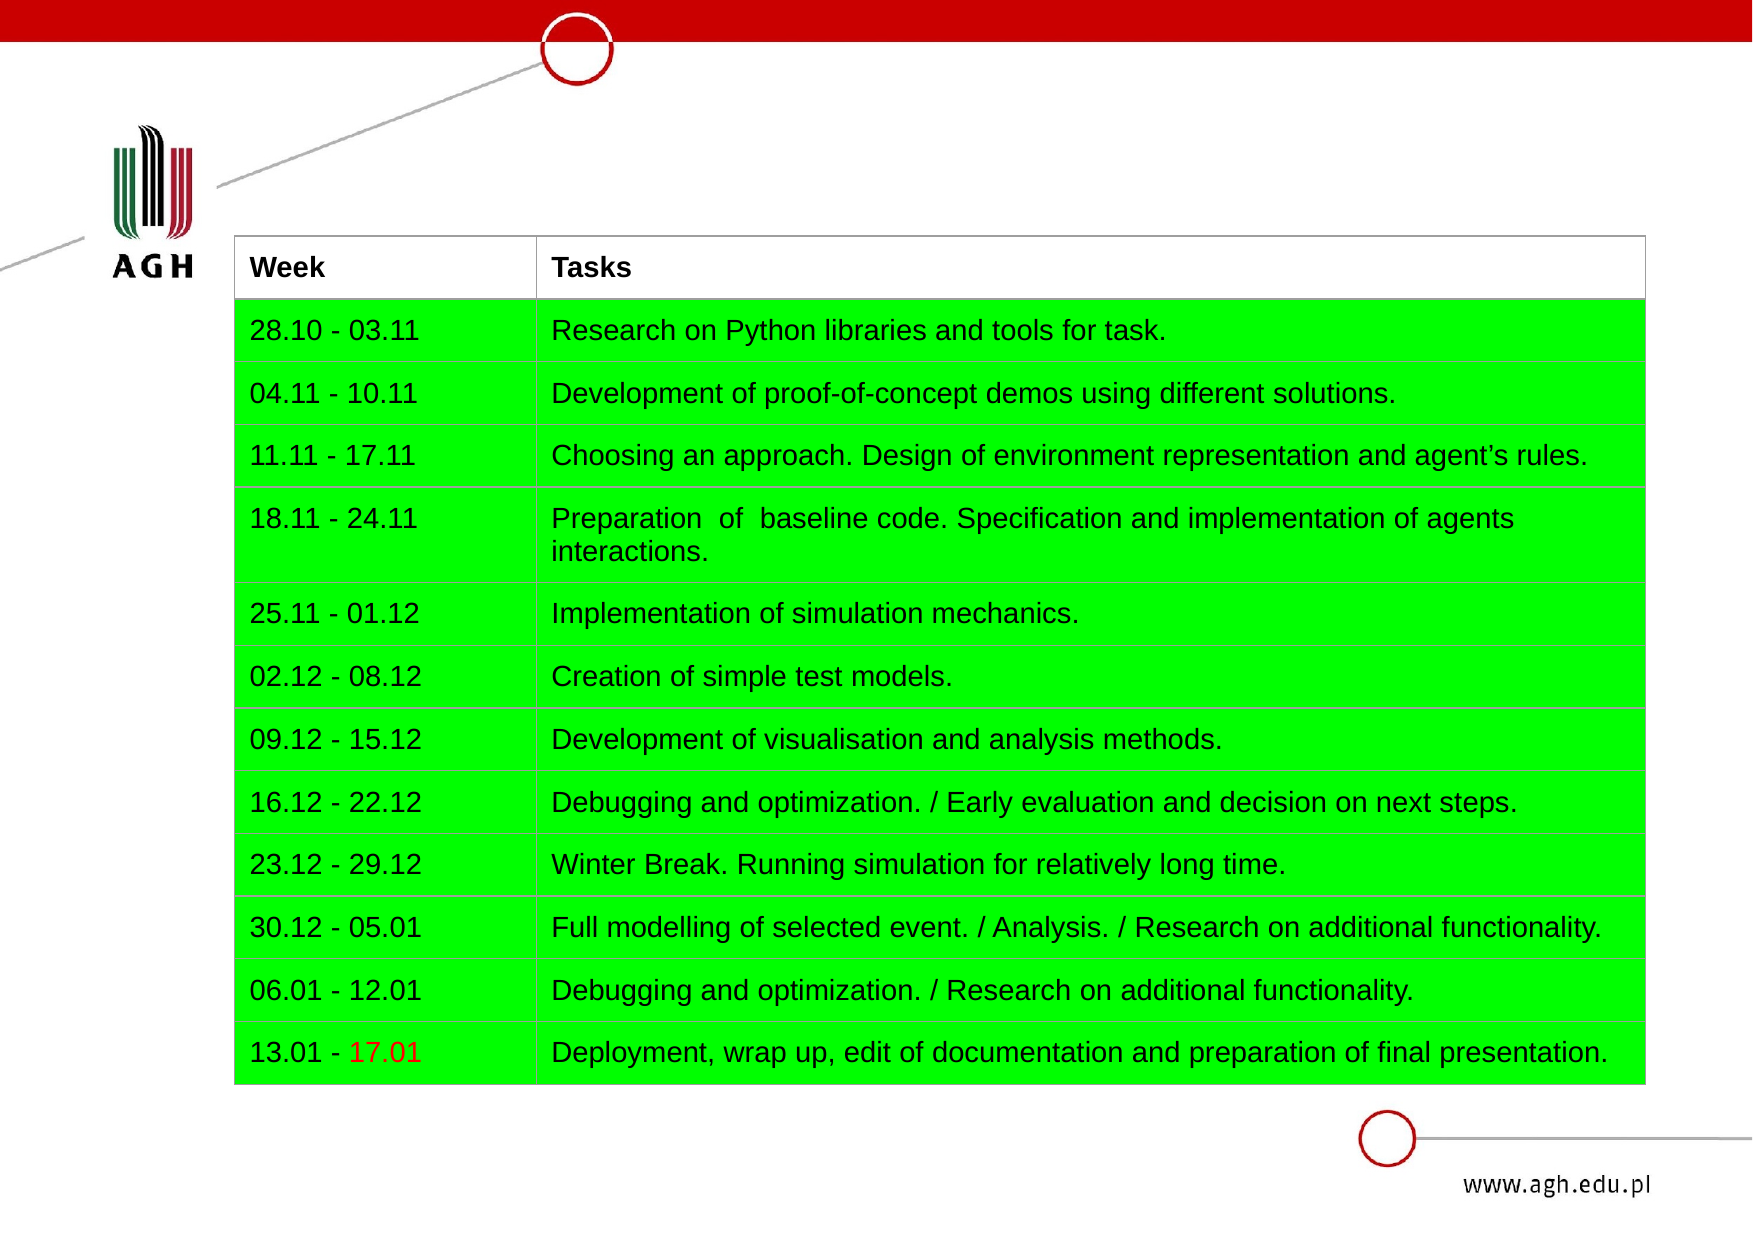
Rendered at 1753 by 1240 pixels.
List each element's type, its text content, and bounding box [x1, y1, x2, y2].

table_cell Preparation of baseline code. Specification and implementation of agents interactions. [537, 488, 1645, 582]
table_cell Debugging and optimization. / Research on additional functionality. [537, 959, 1645, 1021]
table_cell Development of visualisation and analysis methods. [537, 709, 1645, 770]
table_cell Debugging and optimization. / Early evaluation and decision on next steps. [537, 771, 1645, 833]
table_cell 09.12 - 15.12 [235, 709, 536, 770]
table_cell 13.01 - 17.01 [235, 1022, 536, 1084]
picture [0, 0, 1753, 1240]
table_cell Implementation of simulation mechanics. [537, 583, 1645, 645]
table_cell Winter Break. Running simulation for relatively long time. [537, 834, 1645, 895]
table_cell 06.01 - 12.01 [235, 959, 536, 1021]
table_cell Development of proof-of-concept demos using different solutions. [537, 362, 1645, 424]
table_cell 04.11 - 10.11 [235, 362, 536, 424]
table_cell 18.11 - 24.11 [235, 488, 536, 582]
table_cell Deployment, wrap up, edit of documentation and preparation of final presentation. [537, 1022, 1645, 1084]
table_cell 23.12 - 29.12 [235, 834, 536, 895]
table_header Tasks [537, 237, 1645, 298]
table_cell Full modelling of selected event. / Analysis. / Research on additional functionality. [537, 897, 1645, 958]
table_cell 30.12 - 05.01 [235, 897, 536, 958]
table_cell 28.10 - 03.11 [235, 300, 536, 361]
table_cell 25.11 - 01.12 [235, 583, 536, 645]
table_cell Choosing an approach. Design of environment representation and agent’s rules. [537, 425, 1645, 486]
table_cell 16.12 - 22.12 [235, 771, 536, 833]
table_cell 11.11 - 17.11 [235, 425, 536, 486]
table_cell Research on Python libraries and tools for task. [537, 300, 1645, 361]
table_cell 02.12 - 08.12 [235, 646, 536, 707]
table_cell Creation of simple test models. [537, 646, 1645, 707]
table_header Week [235, 237, 536, 298]
